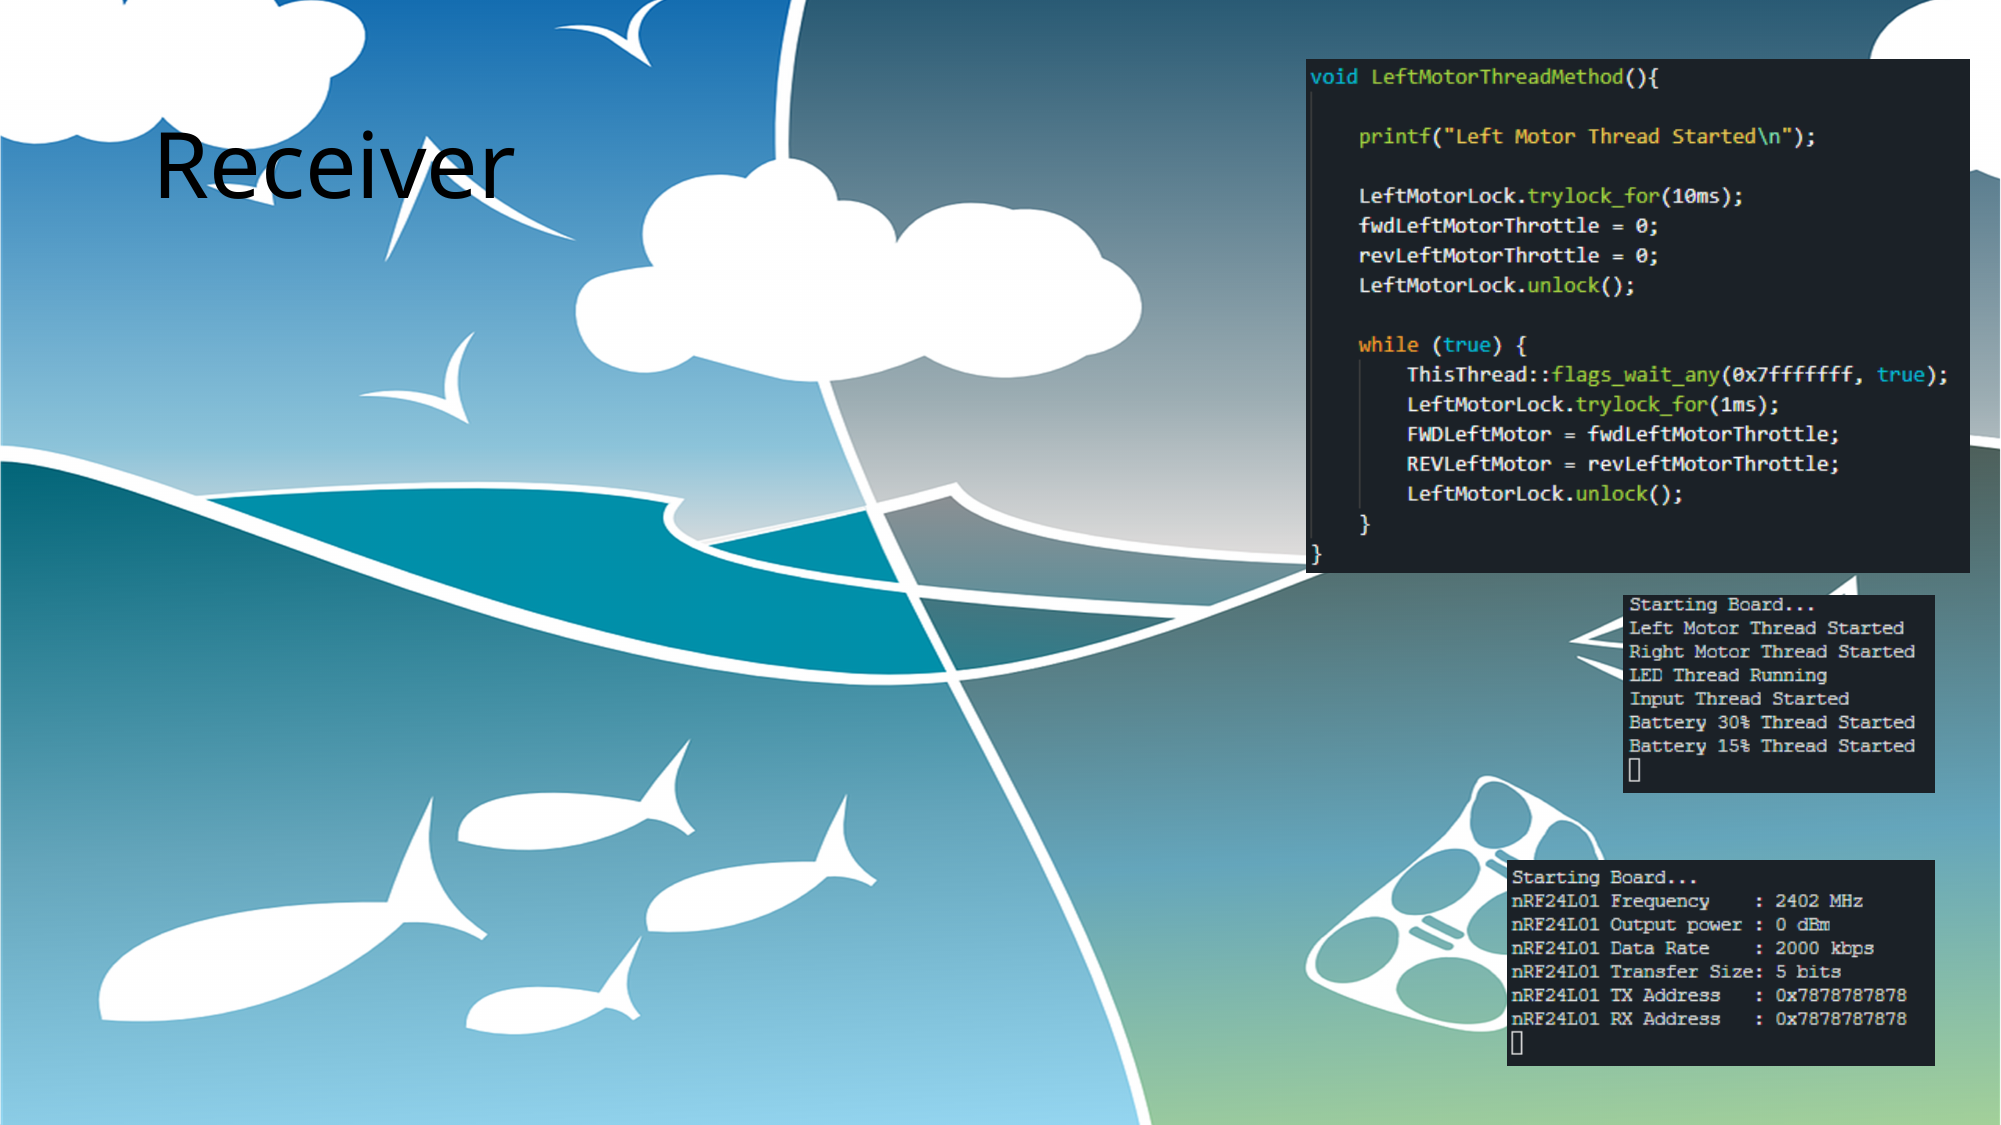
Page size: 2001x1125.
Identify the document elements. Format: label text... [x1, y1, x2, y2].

title Receiver [137, 59, 1306, 278]
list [1507, 860, 1935, 1066]
picture [0, 0, 2001, 1125]
